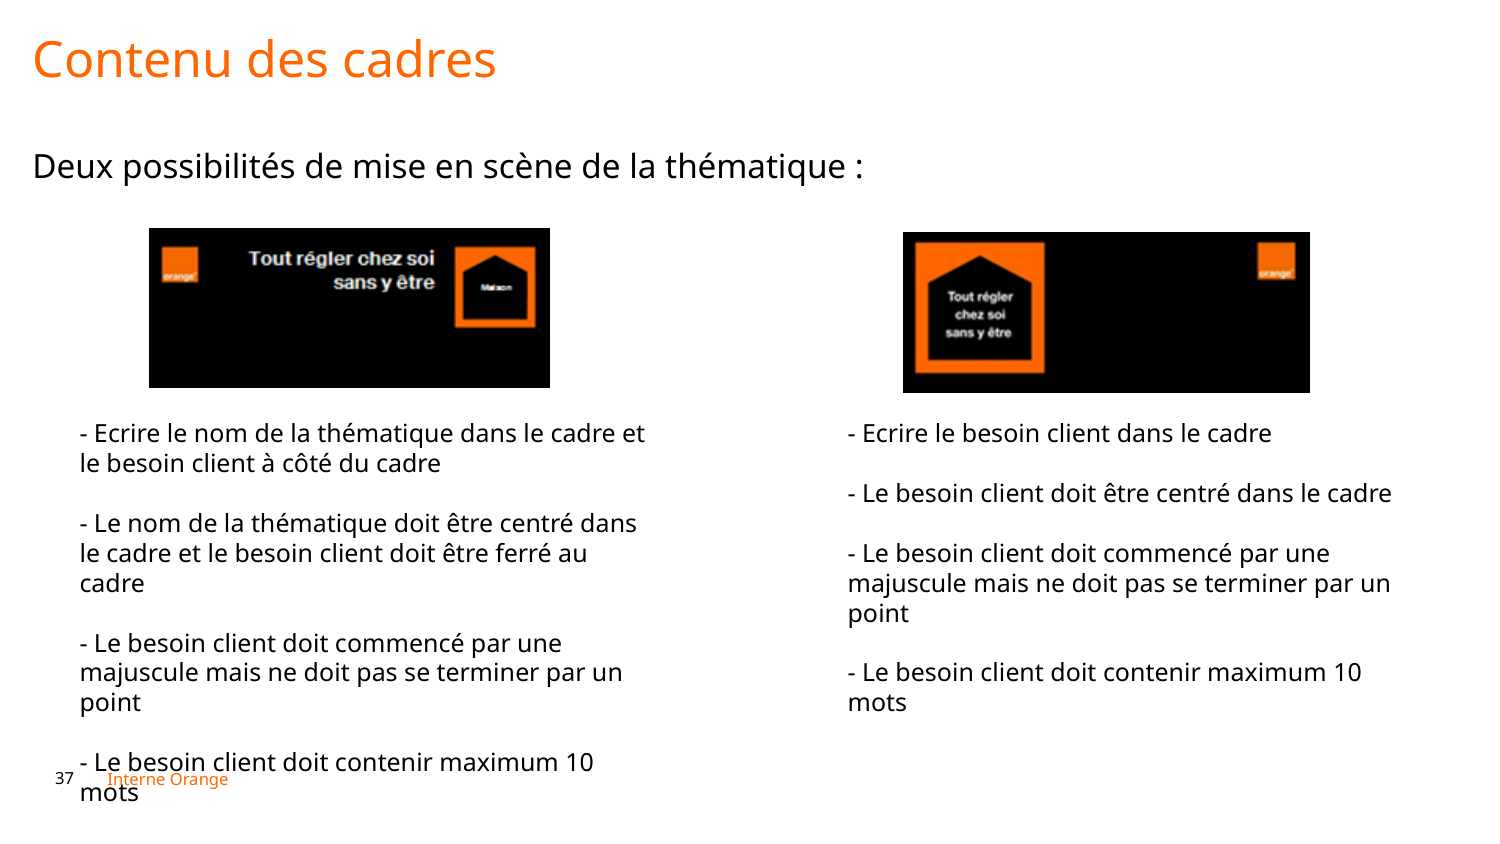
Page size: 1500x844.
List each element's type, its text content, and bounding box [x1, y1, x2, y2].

text_box Deux possibilités de mise en scène de la thématique : [17, 138, 963, 193]
picture [903, 232, 1310, 393]
text_box Contenu des cadres [17, 20, 762, 96]
text_box - Ecrire le besoin client dans le cadre - Le besoin client doit être centré dans le cadre - Le besoin client doit commencé par une majuscule mais ne doit pas se terminer par un point - Le besoin client doit contenir maximum 10 mots [832, 410, 1436, 760]
text_box - Ecrire le nom de la thématique dans le cadre et le besoin client à côté du cadre - Le nom de la thématique doit être centré dans le cadre et le besoin client doit être ferré au cadre - Le besoin client doit commencé par une majuscule mais ne doit pas se terminer par un point - Le besoin client doit contenir maximum 10 mots [64, 410, 668, 815]
picture [149, 228, 550, 389]
